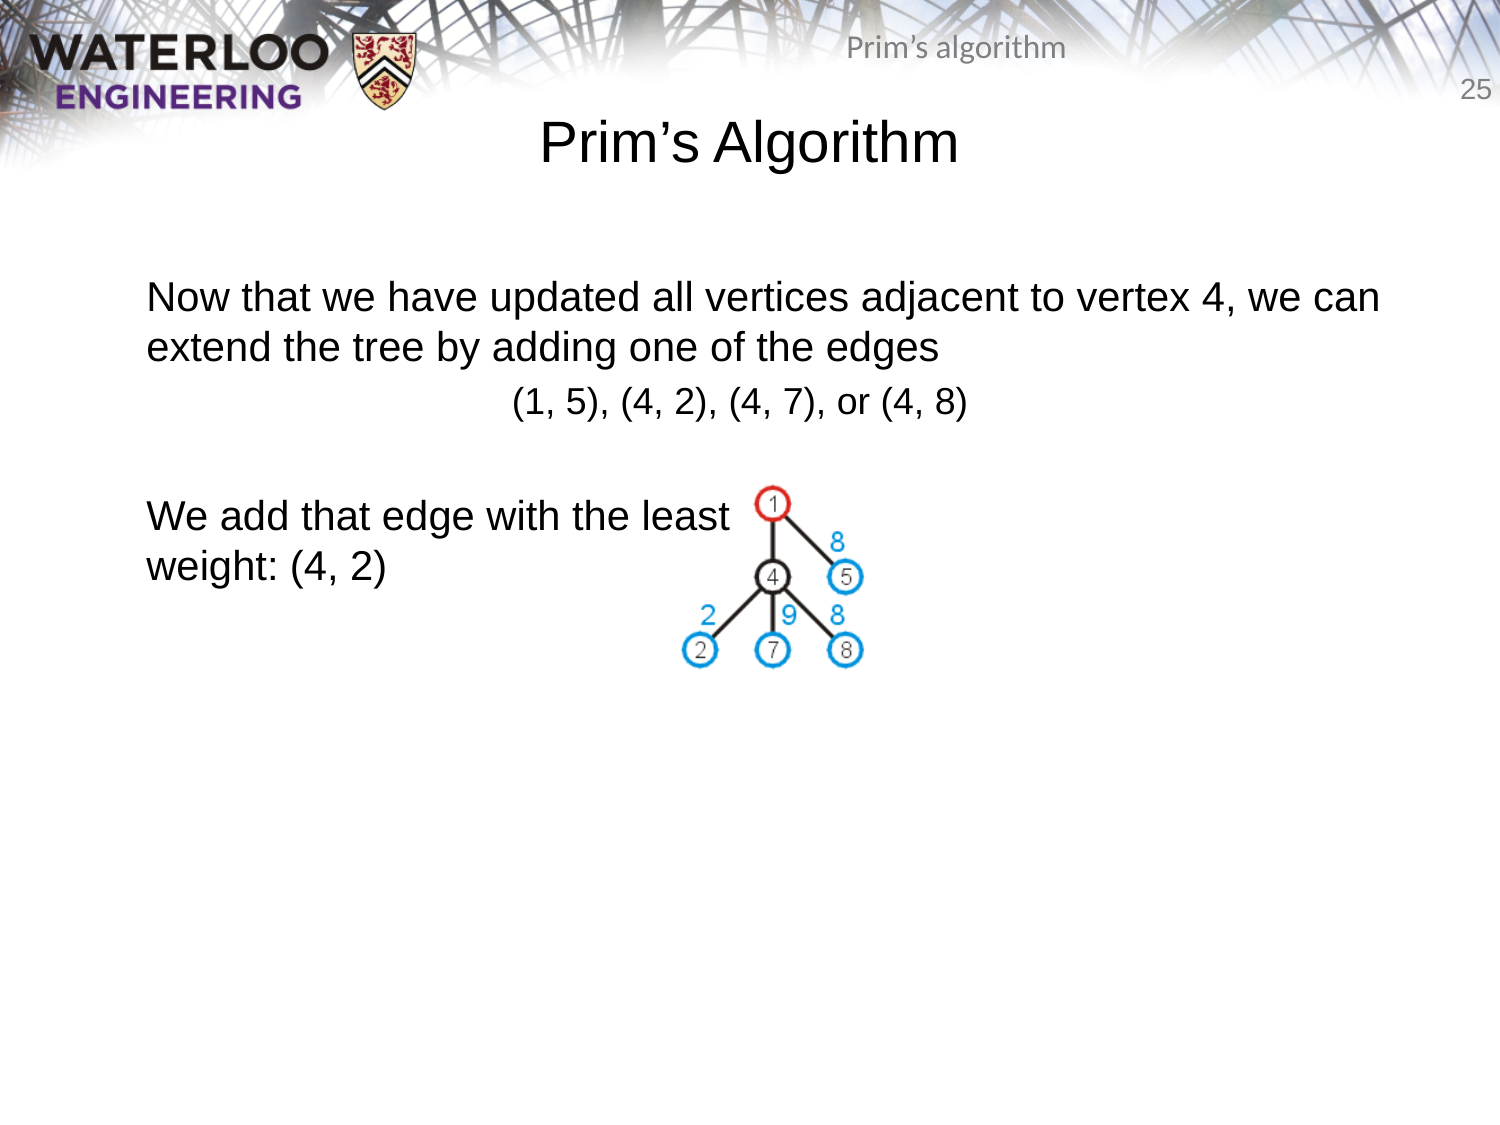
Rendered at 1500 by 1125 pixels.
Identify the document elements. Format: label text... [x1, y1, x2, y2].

picture [0, 0, 1500, 1125]
list Now that we have updated all vertices adjacent to vertex 4, we can extend the tree by adding one of the edges (1, 5), (4, 2), (4, 7), or (4, 8) We add that edge with the least weight: (4, 2) [74, 262, 1426, 1006]
title Prim’s Algorithm [74, 44, 1426, 233]
